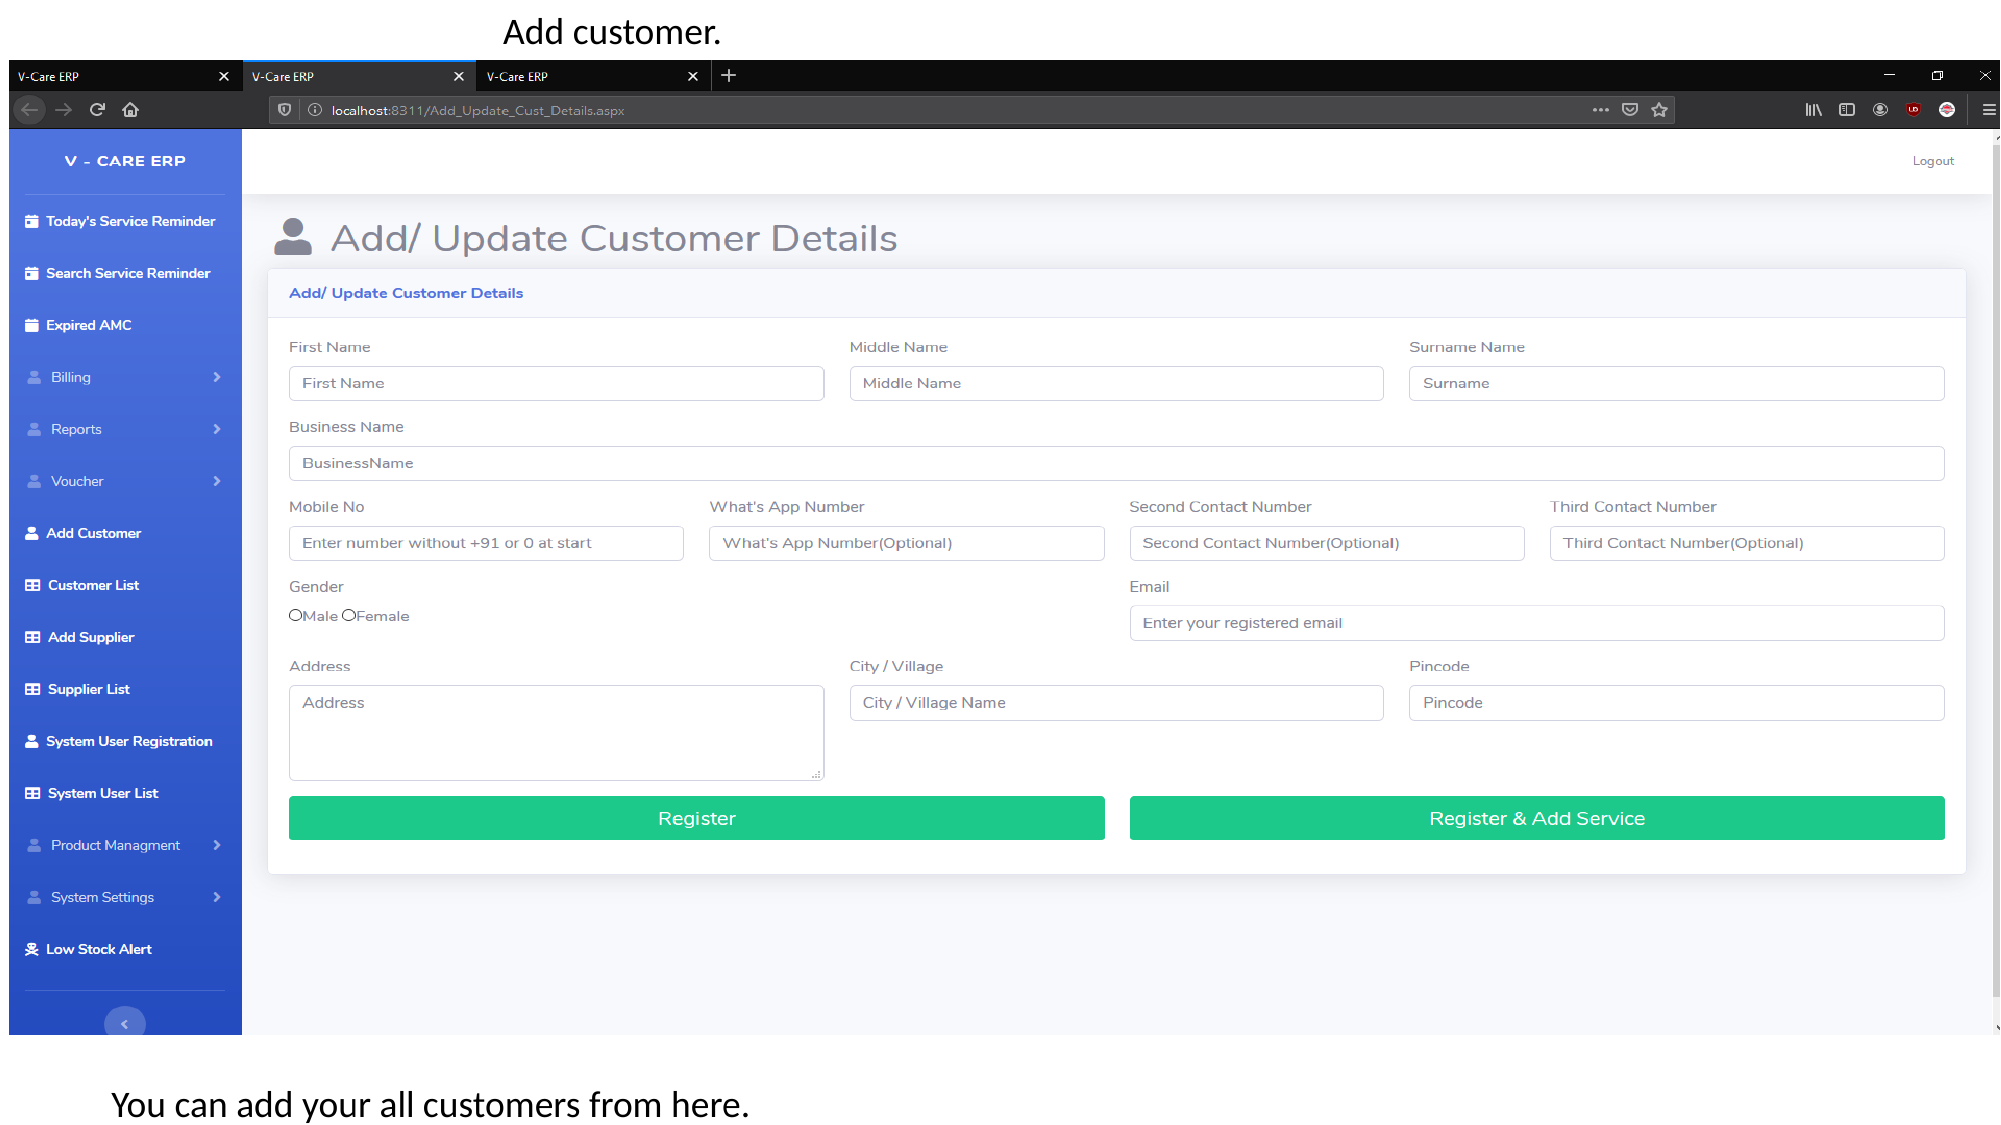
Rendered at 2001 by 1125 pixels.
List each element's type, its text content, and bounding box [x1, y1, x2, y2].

text_box Add customer. [488, 0, 738, 60]
picture [9, 60, 2000, 1035]
text_box You can add your all customers from here. [96, 1072, 767, 1125]
